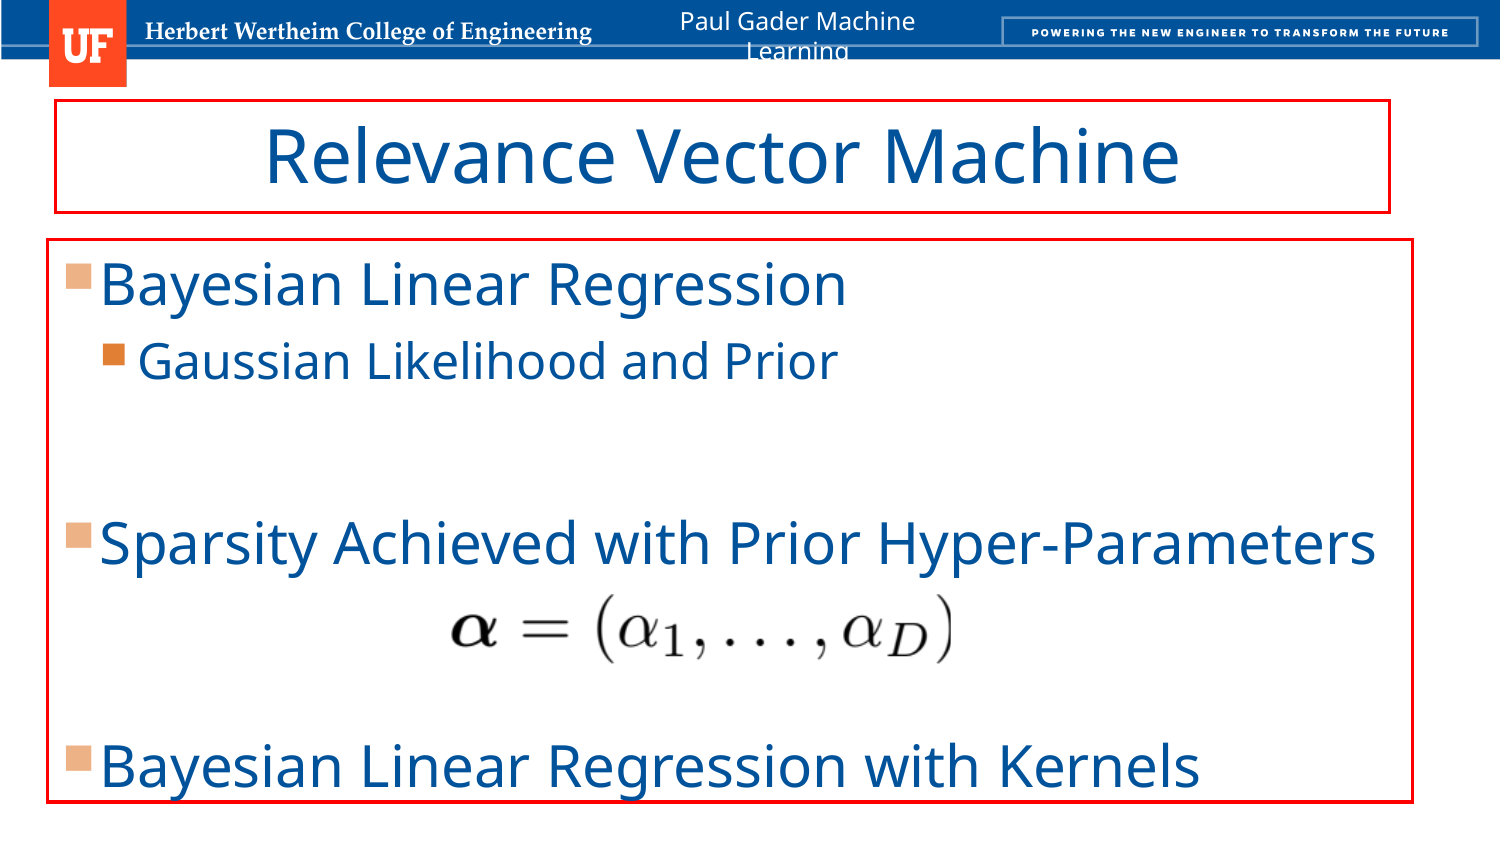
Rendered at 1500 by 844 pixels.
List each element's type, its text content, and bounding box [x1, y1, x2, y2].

picture [1, 0, 1500, 87]
title Relevance Vector Machine [54, 99, 1391, 214]
picture [428, 593, 952, 664]
list Bayesian Linear Regression Gaussian Likelihood and Prior Sparsity Achieved with Prior Hyper-Parameters Bayesian Linear Regression with Kernels [46, 238, 1414, 804]
